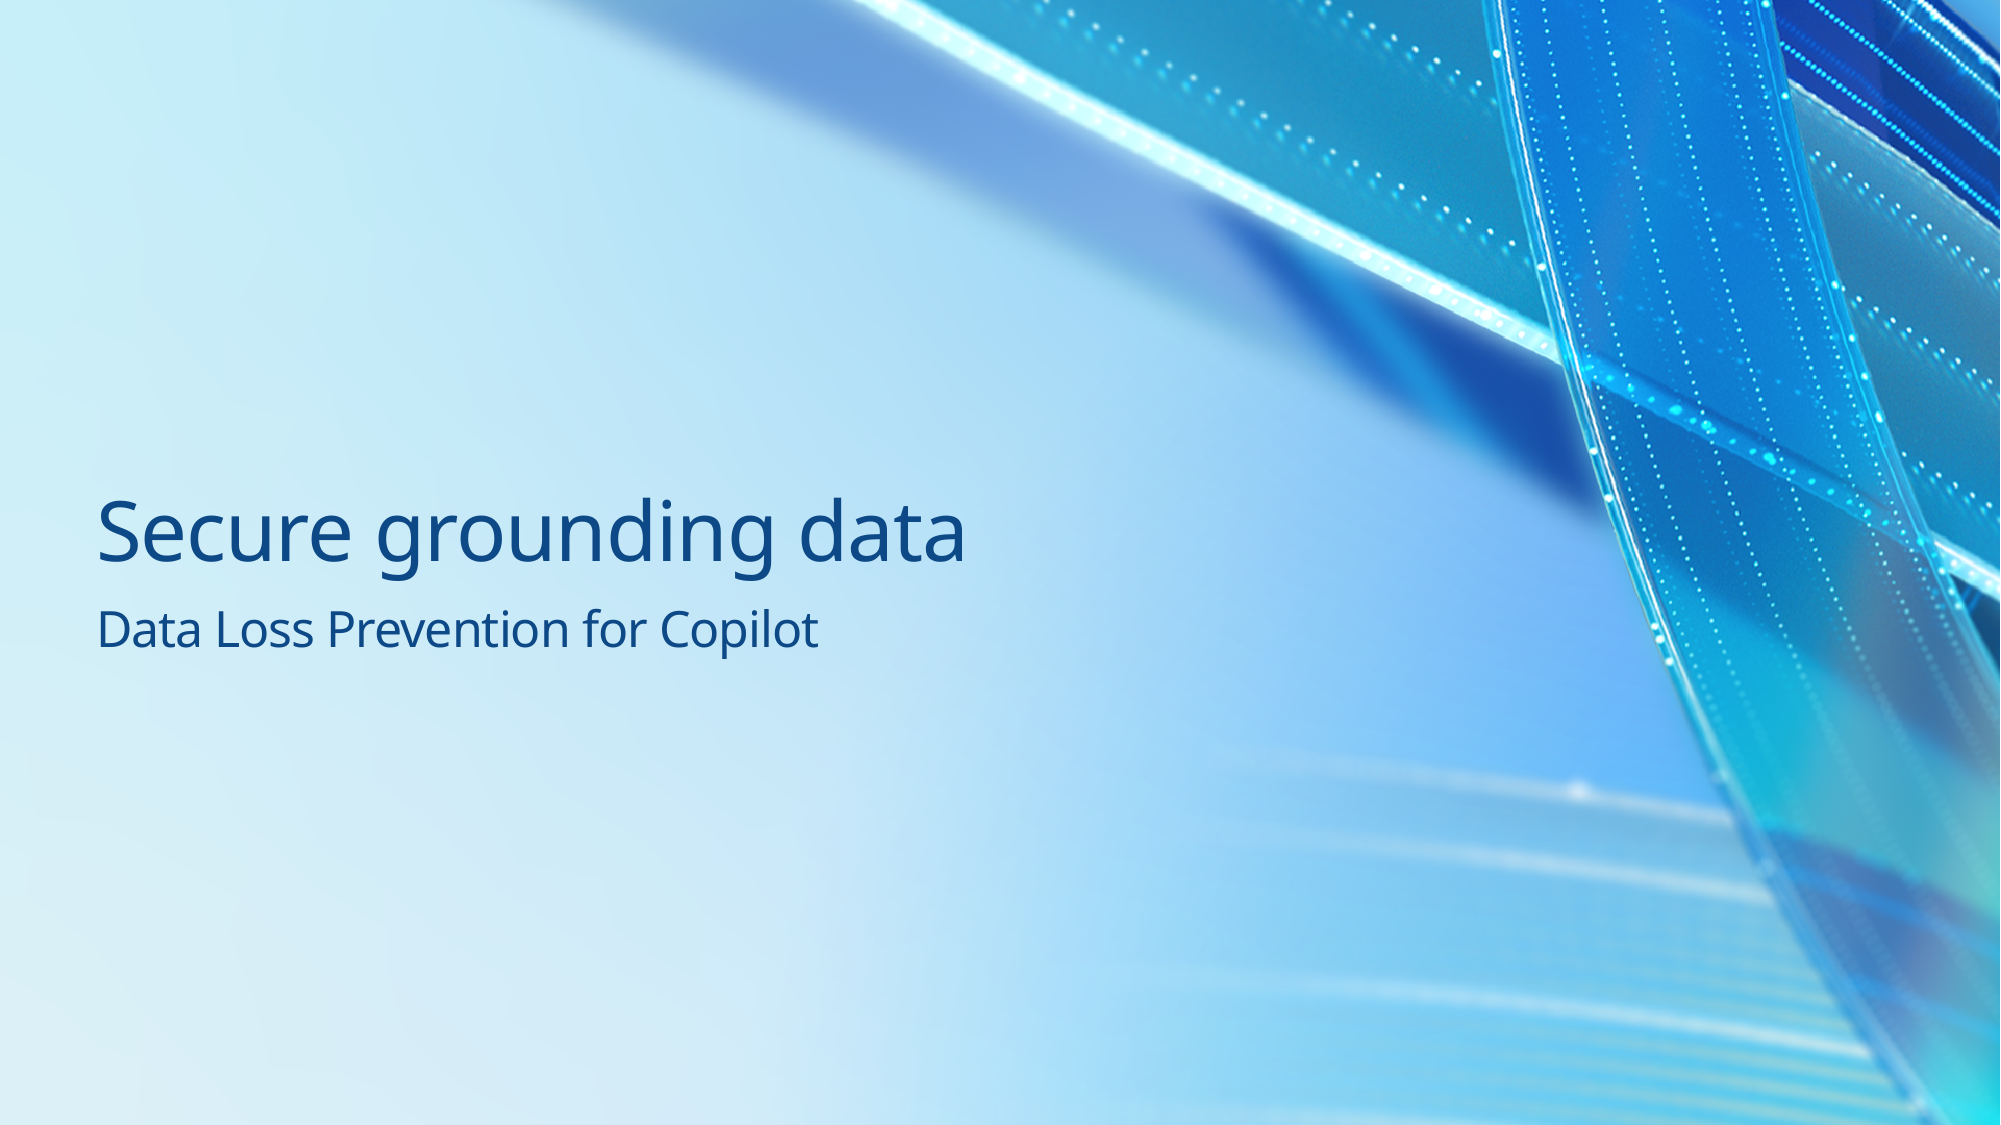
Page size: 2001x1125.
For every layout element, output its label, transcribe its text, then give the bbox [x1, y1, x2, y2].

picture [1521, 158, 1526, 181]
picture [1505, 85, 1510, 104]
picture [1493, 2, 1504, 72]
text_box Data Loss Prevention for Copilot [96, 597, 1047, 653]
title Secure grounding data [96, 488, 1191, 580]
picture [0, 0, 2000, 1125]
